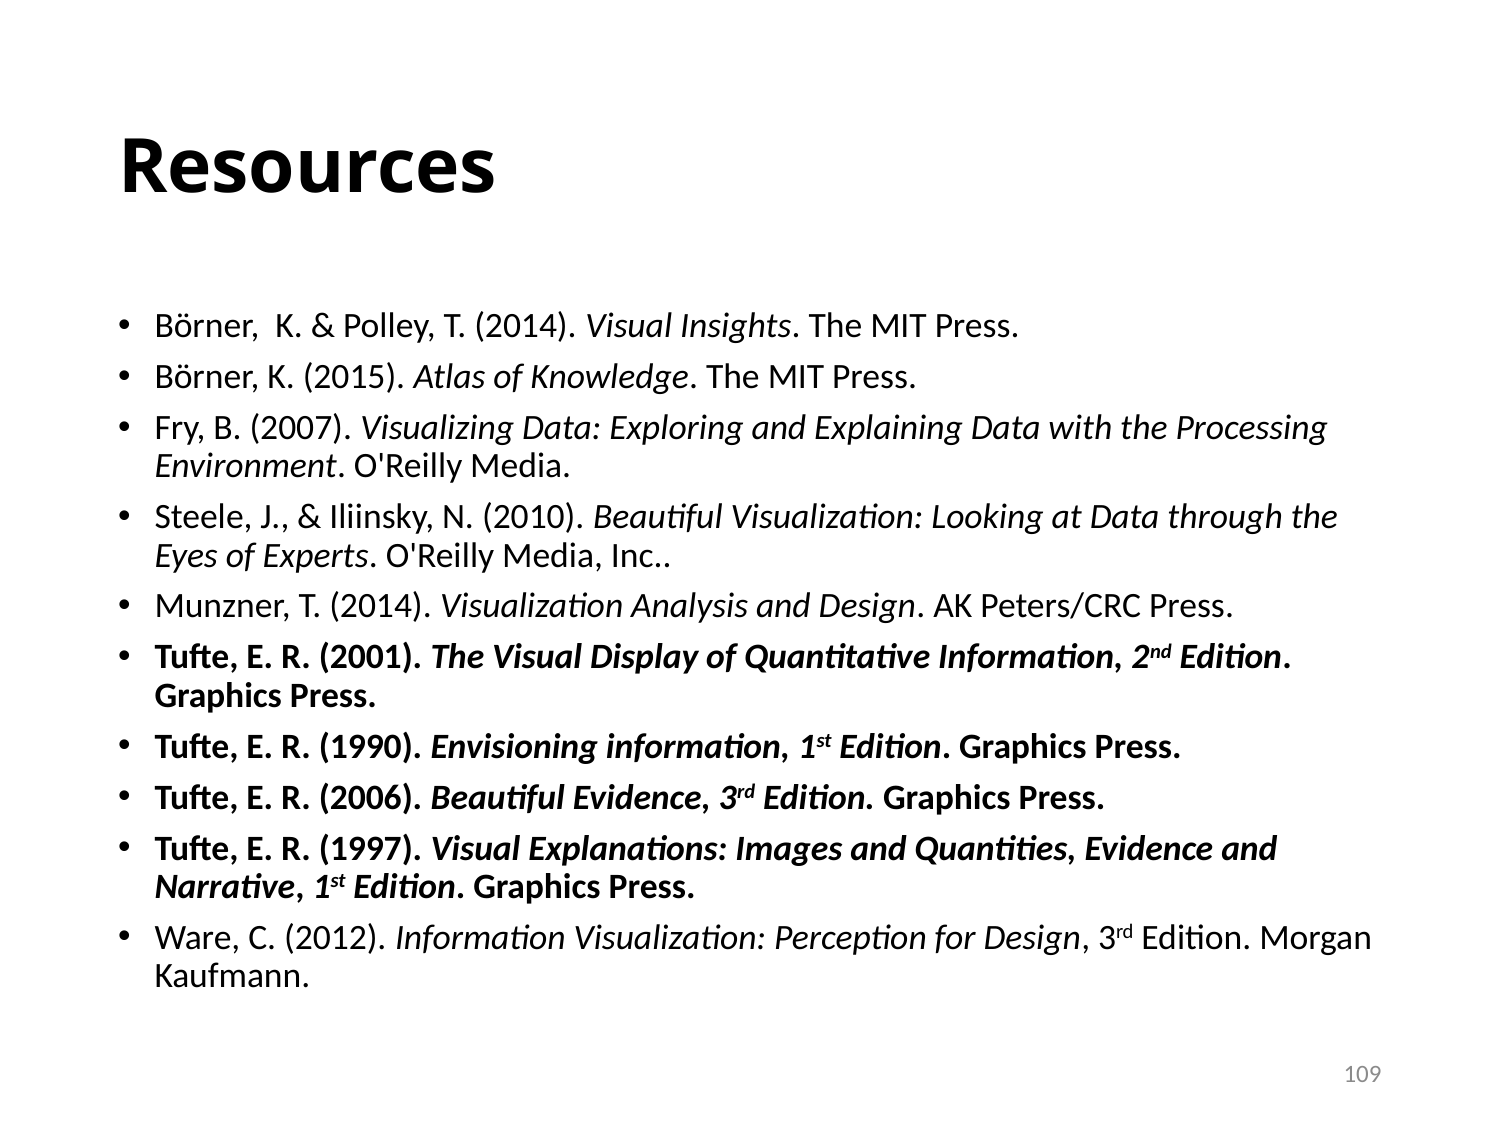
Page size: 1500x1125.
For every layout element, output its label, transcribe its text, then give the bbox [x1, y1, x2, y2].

title Resources [103, 59, 1397, 278]
list Börner, K. & Polley, T. (2014). Visual Insights. The MIT Press. Börner, K. (2015). Atlas of Knowledge. The MIT Press. Fry, B. (2007). Visualizing Data: Exploring and Explaining Data with the Processing Environment. O'Reilly Media. Steele, J., & Iliinsky, N. (2010). Beautiful Visualization: Looking at Data through the Eyes of Experts. O'Reilly Media, Inc.. Munzner, T. (2014). Visualization Analysis and Design. AK Peters/CRC Press. Tufte, E. R. (2001). The Visual Display of Quantitative Information, 2nd Edition. Graphics Press. Tufte, E. R. (1990). Envisioning information, 1st Edition. Graphics Press. Tufte, E. R. (2006). Beautiful Evidence, 3rd Edition. Graphics Press. Tufte, E. R. (1997). Visual Explanations: Images and Quantities, Evidence and Narrative, 1st Edition. Graphics Press. Ware, C. (2012). Information Visualization: Perception for Design, 3rd Edition. Morgan Kaufmann. [103, 299, 1397, 1014]
slide_number 109 [1059, 1042, 1397, 1103]
